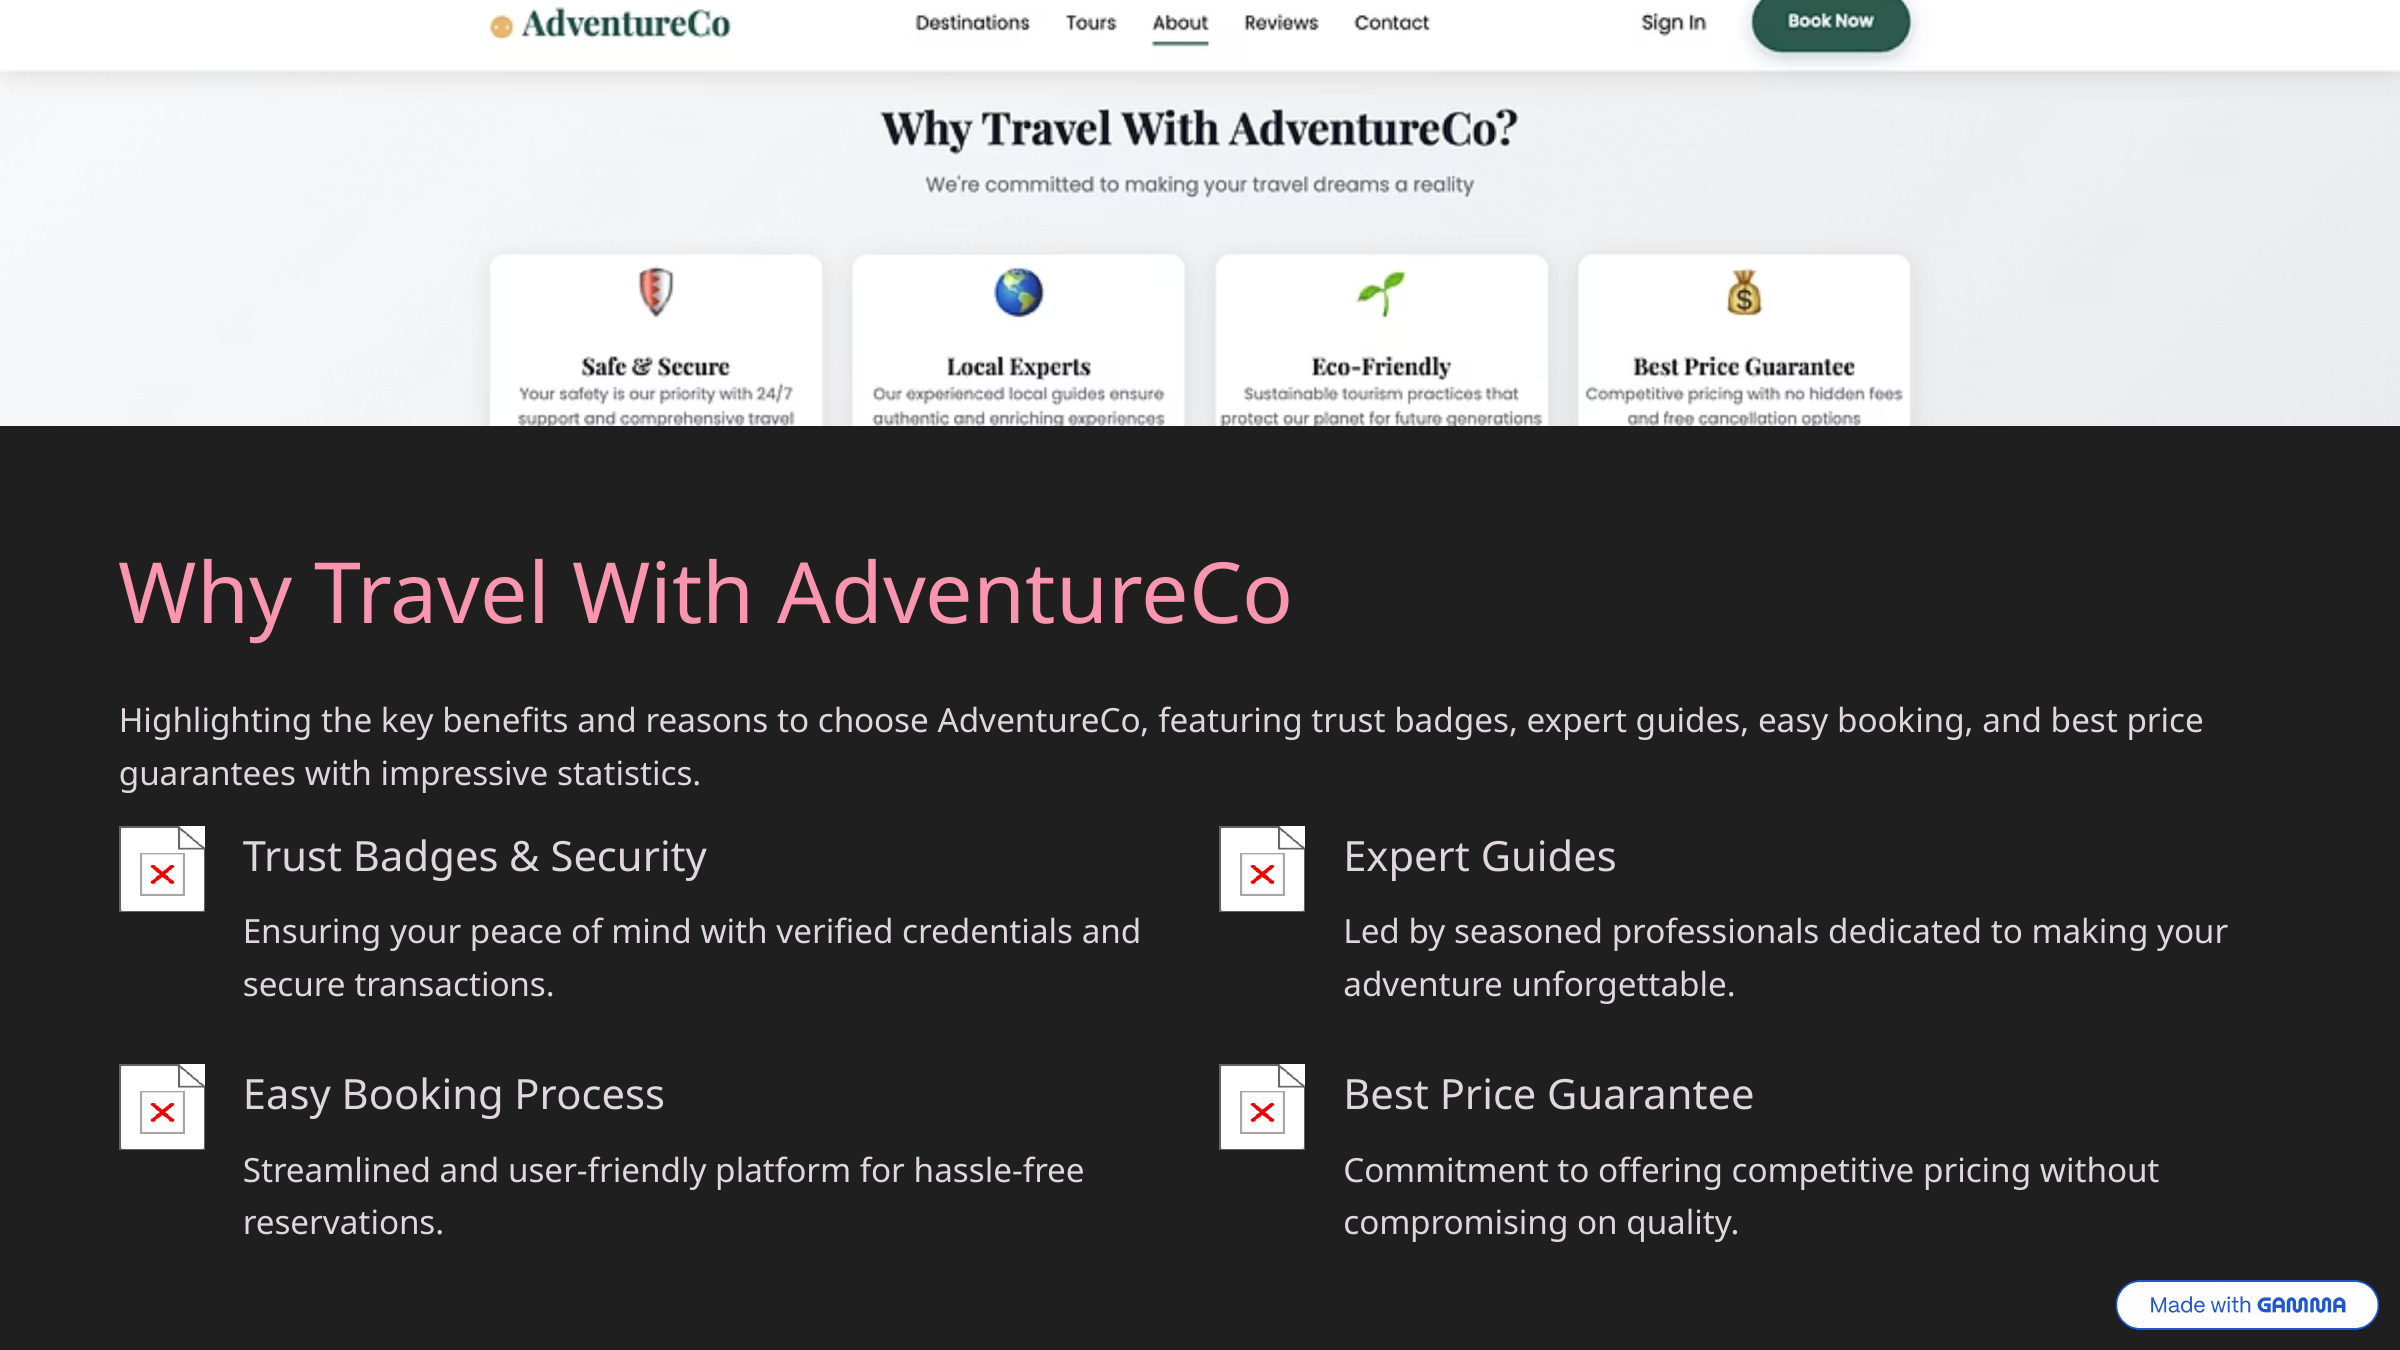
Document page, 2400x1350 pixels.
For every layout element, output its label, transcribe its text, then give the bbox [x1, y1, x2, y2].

text_box Best Price Guarantee [1343, 1064, 1769, 1118]
picture [0, 0, 2400, 426]
text_box Easy Booking Process [242, 1064, 669, 1118]
picture [118, 1064, 205, 1150]
picture [2106, 1271, 2389, 1339]
text_box Why Travel With AdventureCo [118, 534, 1107, 641]
text_box Ensuring your peace of mind with verified credentials and secure transactions. [243, 898, 1181, 1003]
text_box Commitment to offering competitive pricing without compromising on quality. [1343, 1136, 2281, 1241]
text_box Expert Guides [1343, 826, 1769, 880]
text_box Streamlined and user-friendly platform for hassle-free reservations. [243, 1136, 1181, 1241]
text_box Trust Badges & Security [242, 826, 669, 880]
text_box Highlighting the key benefits and reasons to choose AdventureCo, featuring trust badges, expert guides, easy booking, and best price guarantees with impressive statistics. [119, 687, 2281, 792]
picture [1219, 826, 1305, 912]
text_box Led by seasoned professionals dedicated to making your adventure unforgettable. [1343, 898, 2281, 1003]
picture [118, 826, 205, 912]
picture [1219, 1064, 1305, 1150]
